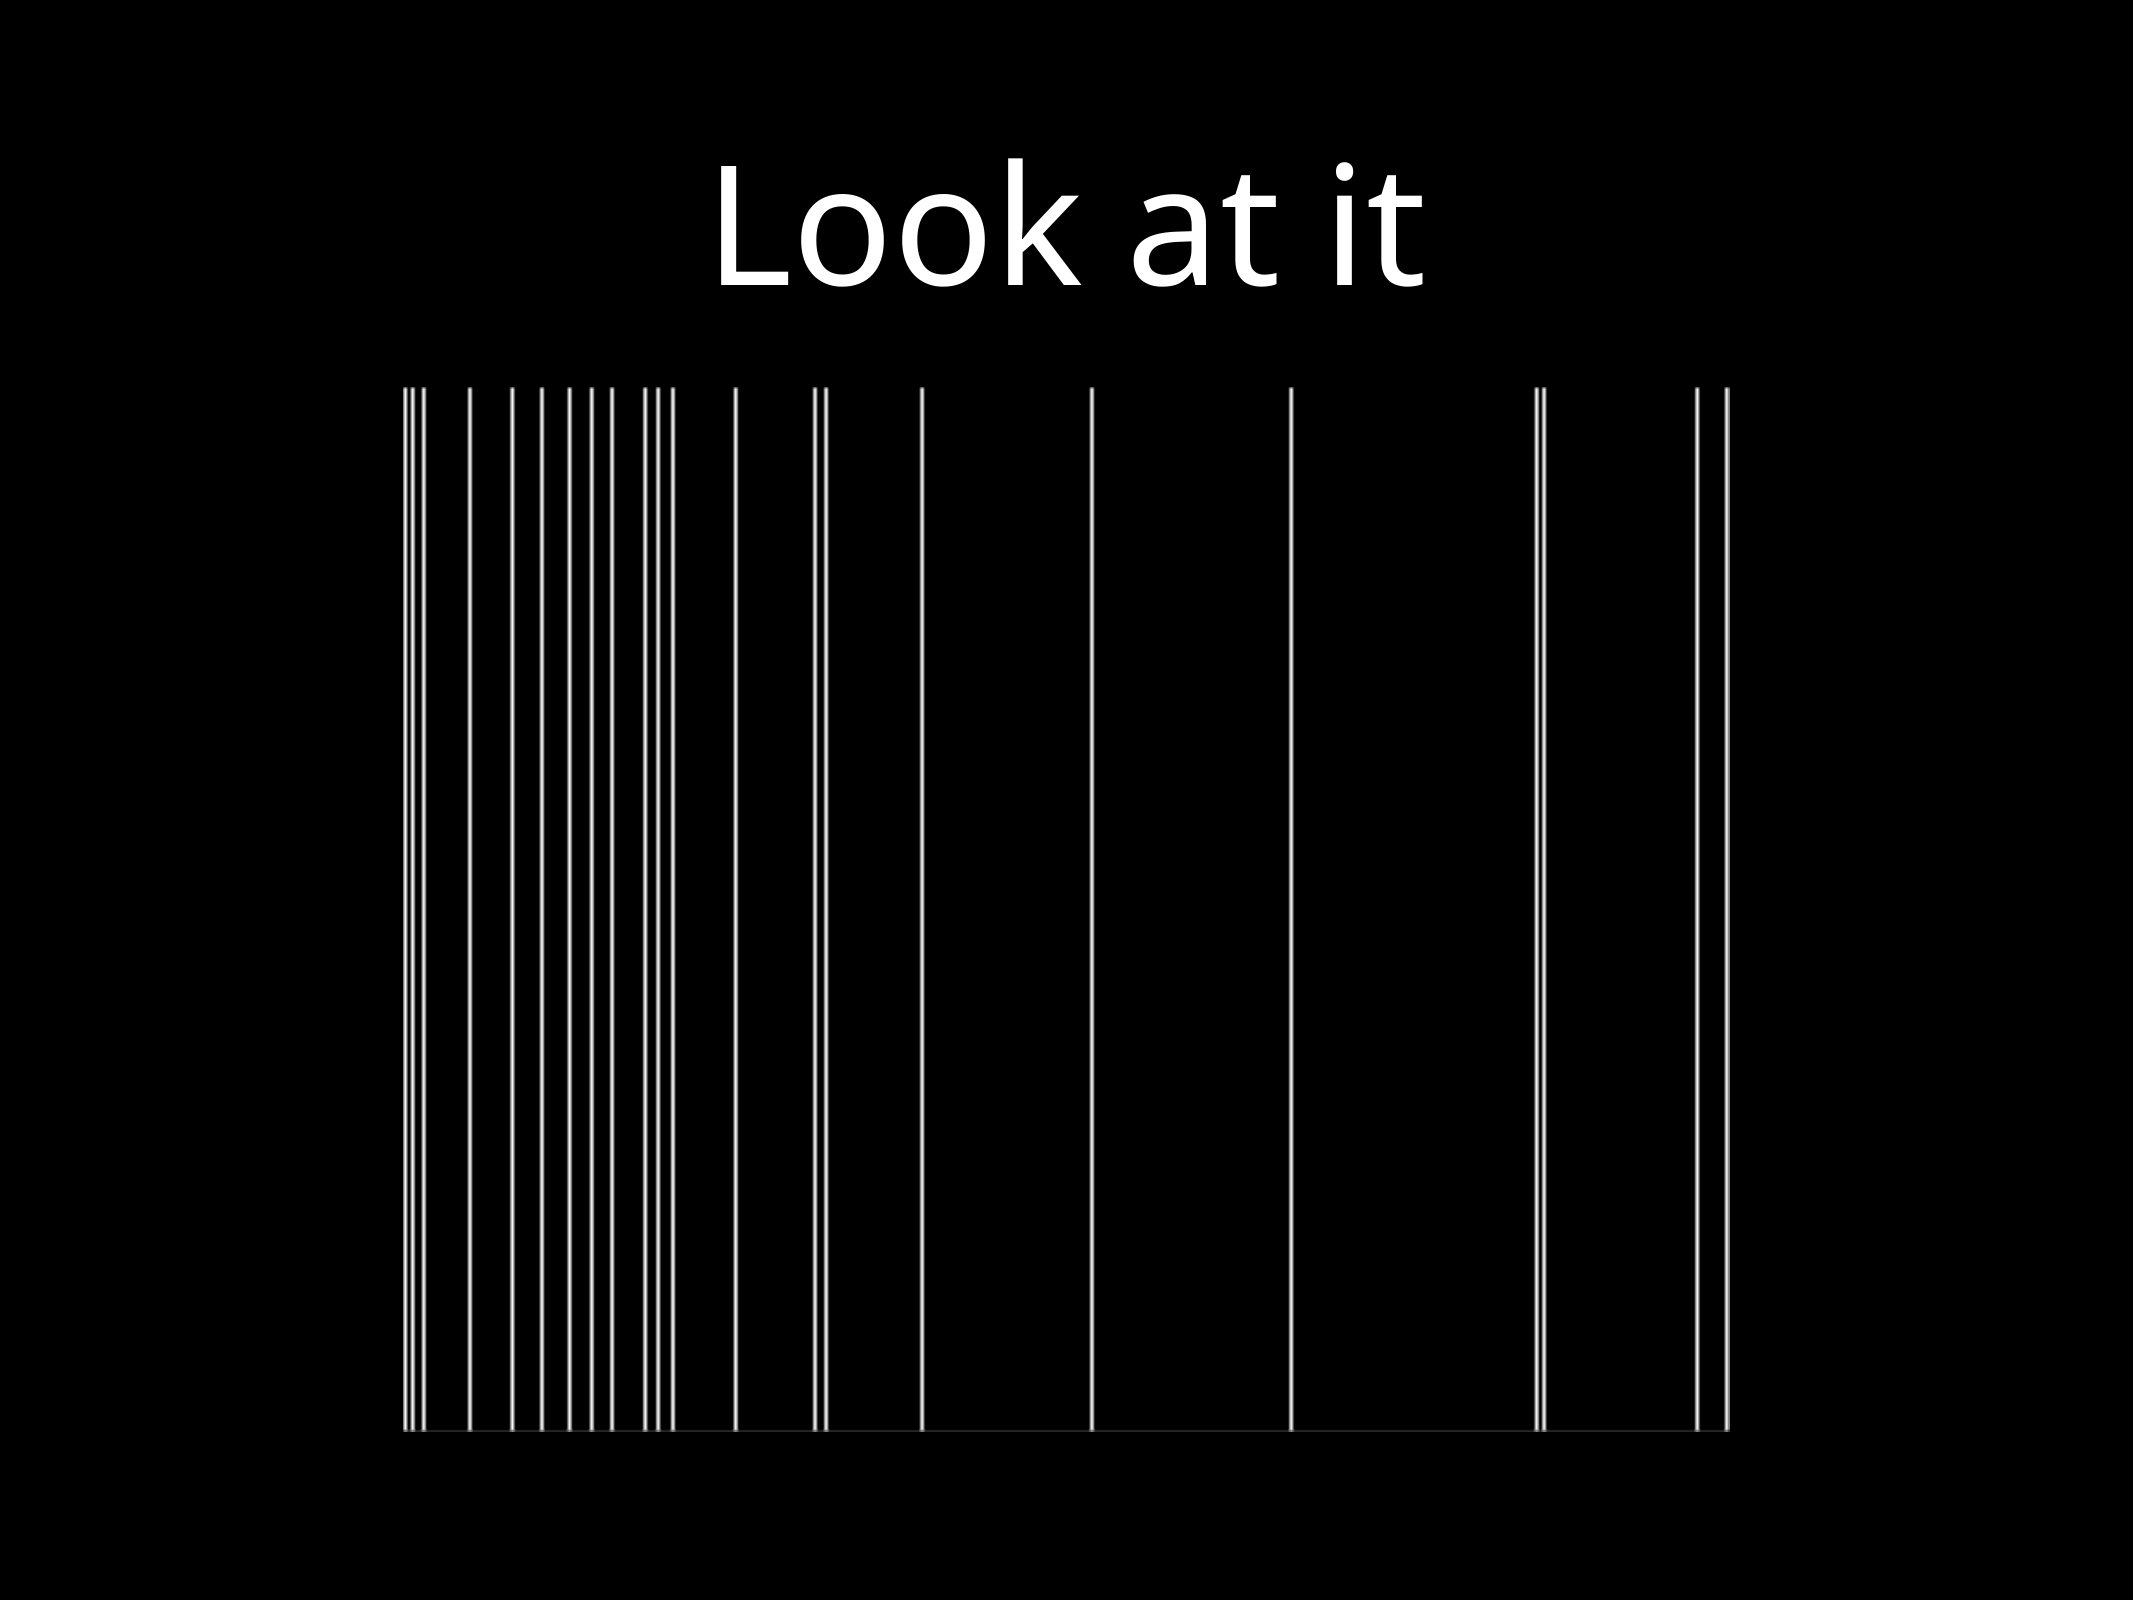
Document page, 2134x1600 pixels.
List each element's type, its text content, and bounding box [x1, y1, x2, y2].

picture [403, 387, 1730, 1432]
title Look at it [155, 41, 1978, 397]
